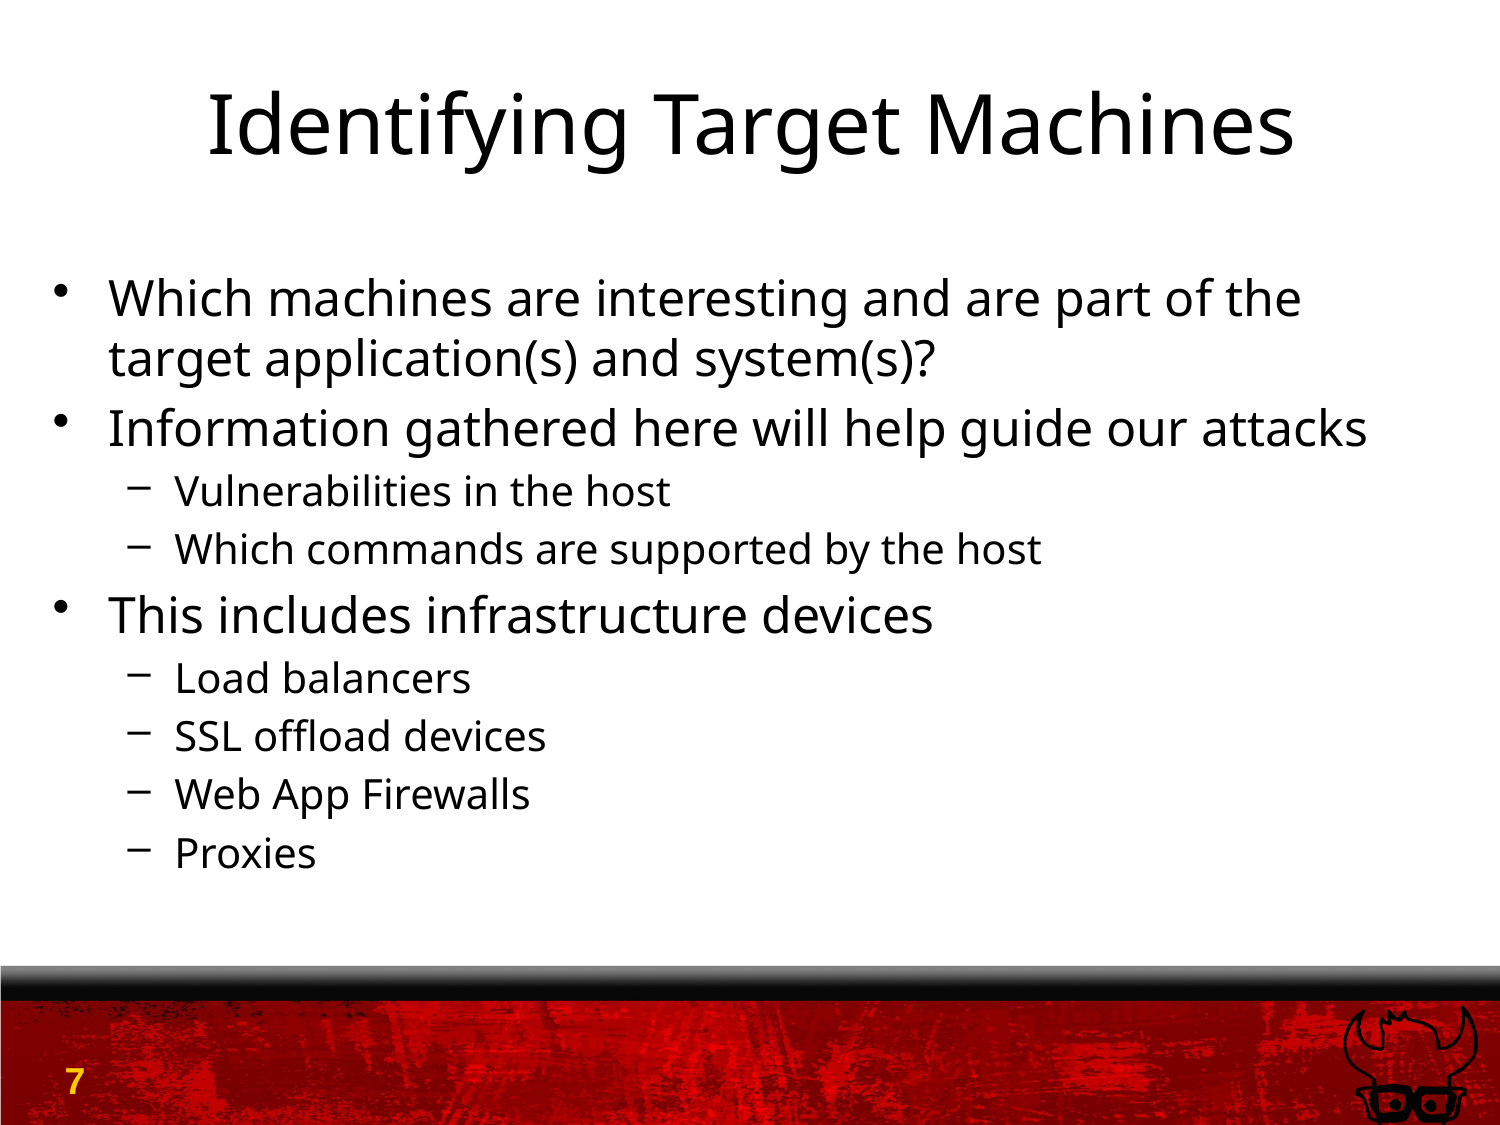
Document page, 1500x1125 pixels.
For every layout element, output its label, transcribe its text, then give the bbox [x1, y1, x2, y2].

list Which machines are interesting and are part of the target application(s) and system(s)? Information gathered here will help guide our attacks Vulnerabilities in the host Which commands are supported by the host This includes infrastructure devices Load balancers SSL offload devices Web App Firewalls Proxies [37, 258, 1463, 1035]
title Identifying Target Machines [35, 24, 1469, 219]
picture [0, 282, 1500, 1125]
